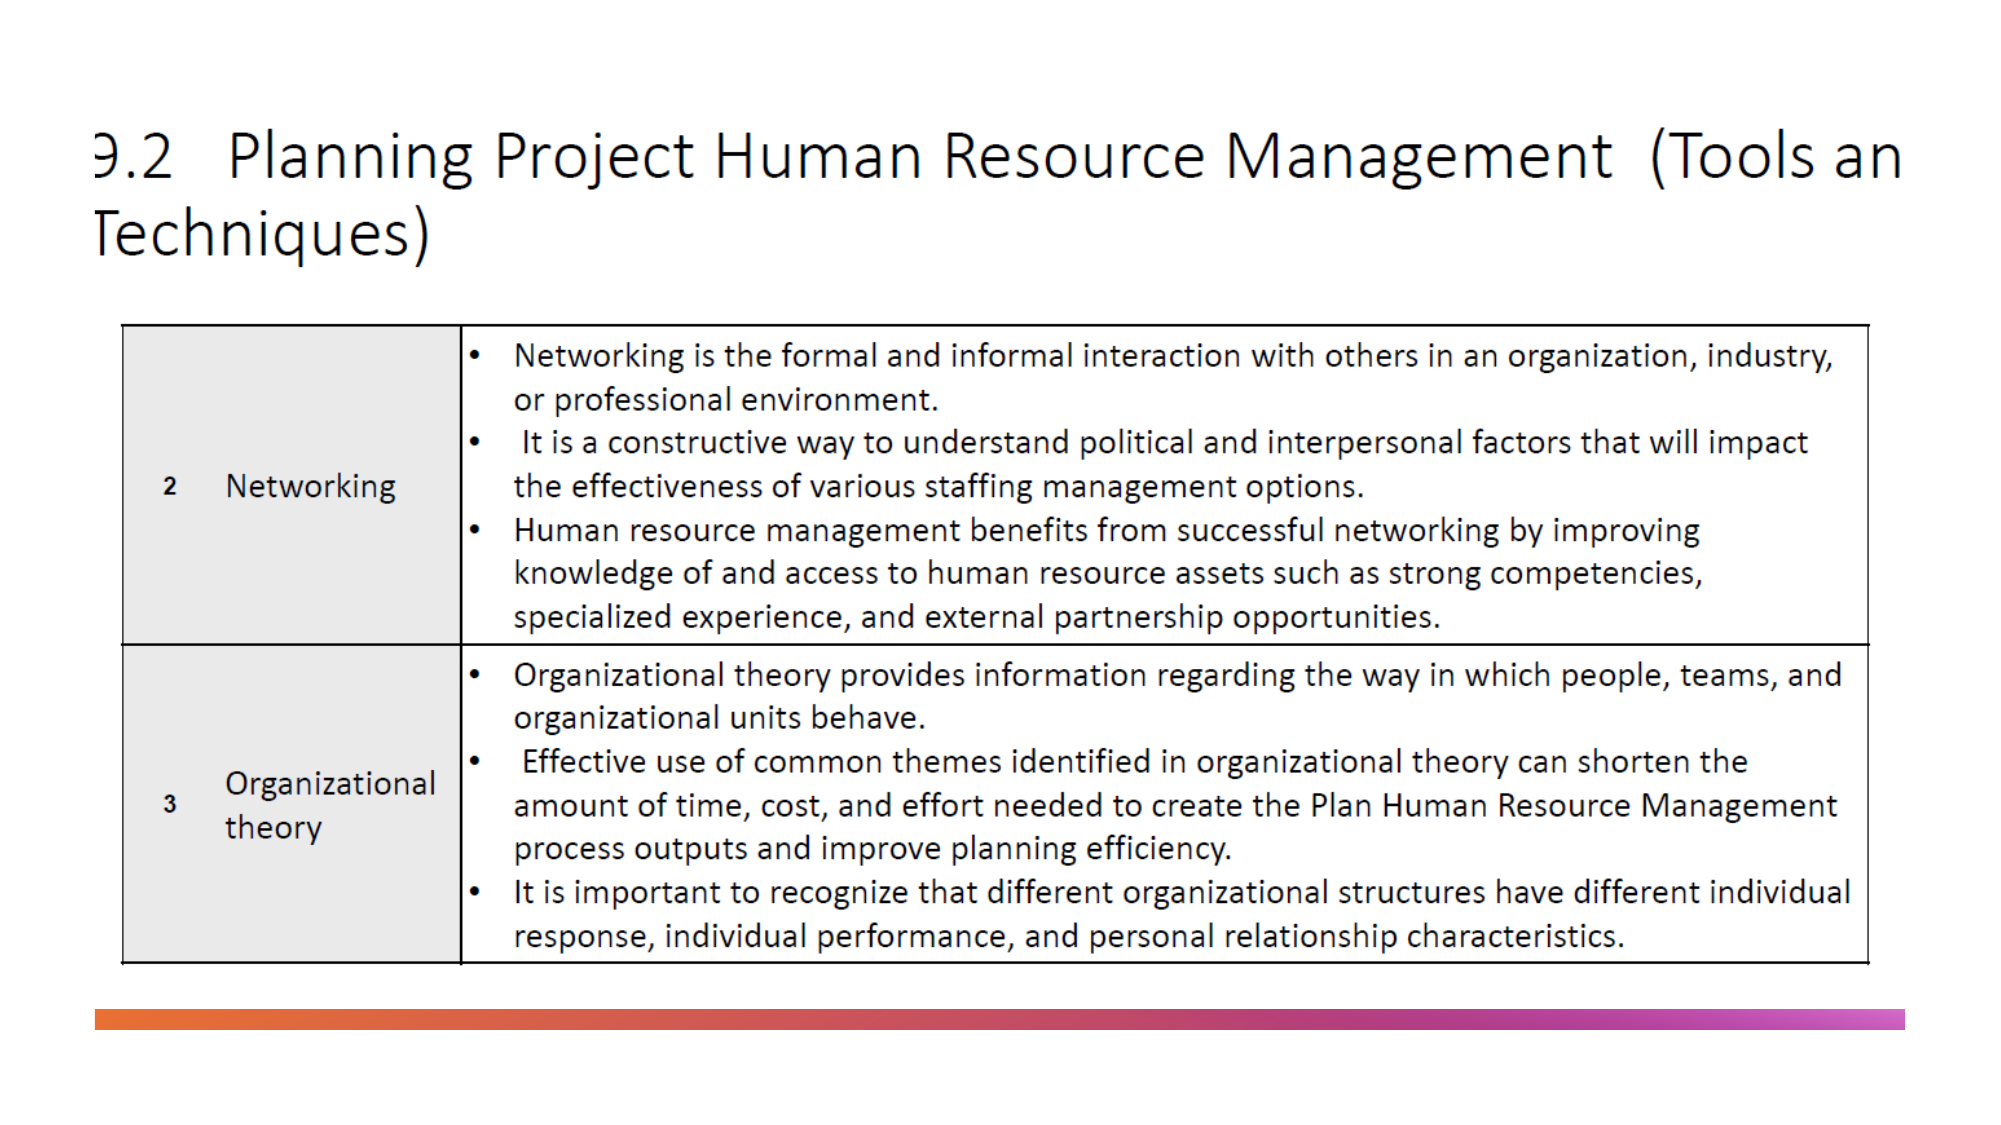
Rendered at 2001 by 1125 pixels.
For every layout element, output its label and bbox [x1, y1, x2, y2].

list [94, 94, 1906, 1009]
text_box [94, 1009, 1906, 1031]
